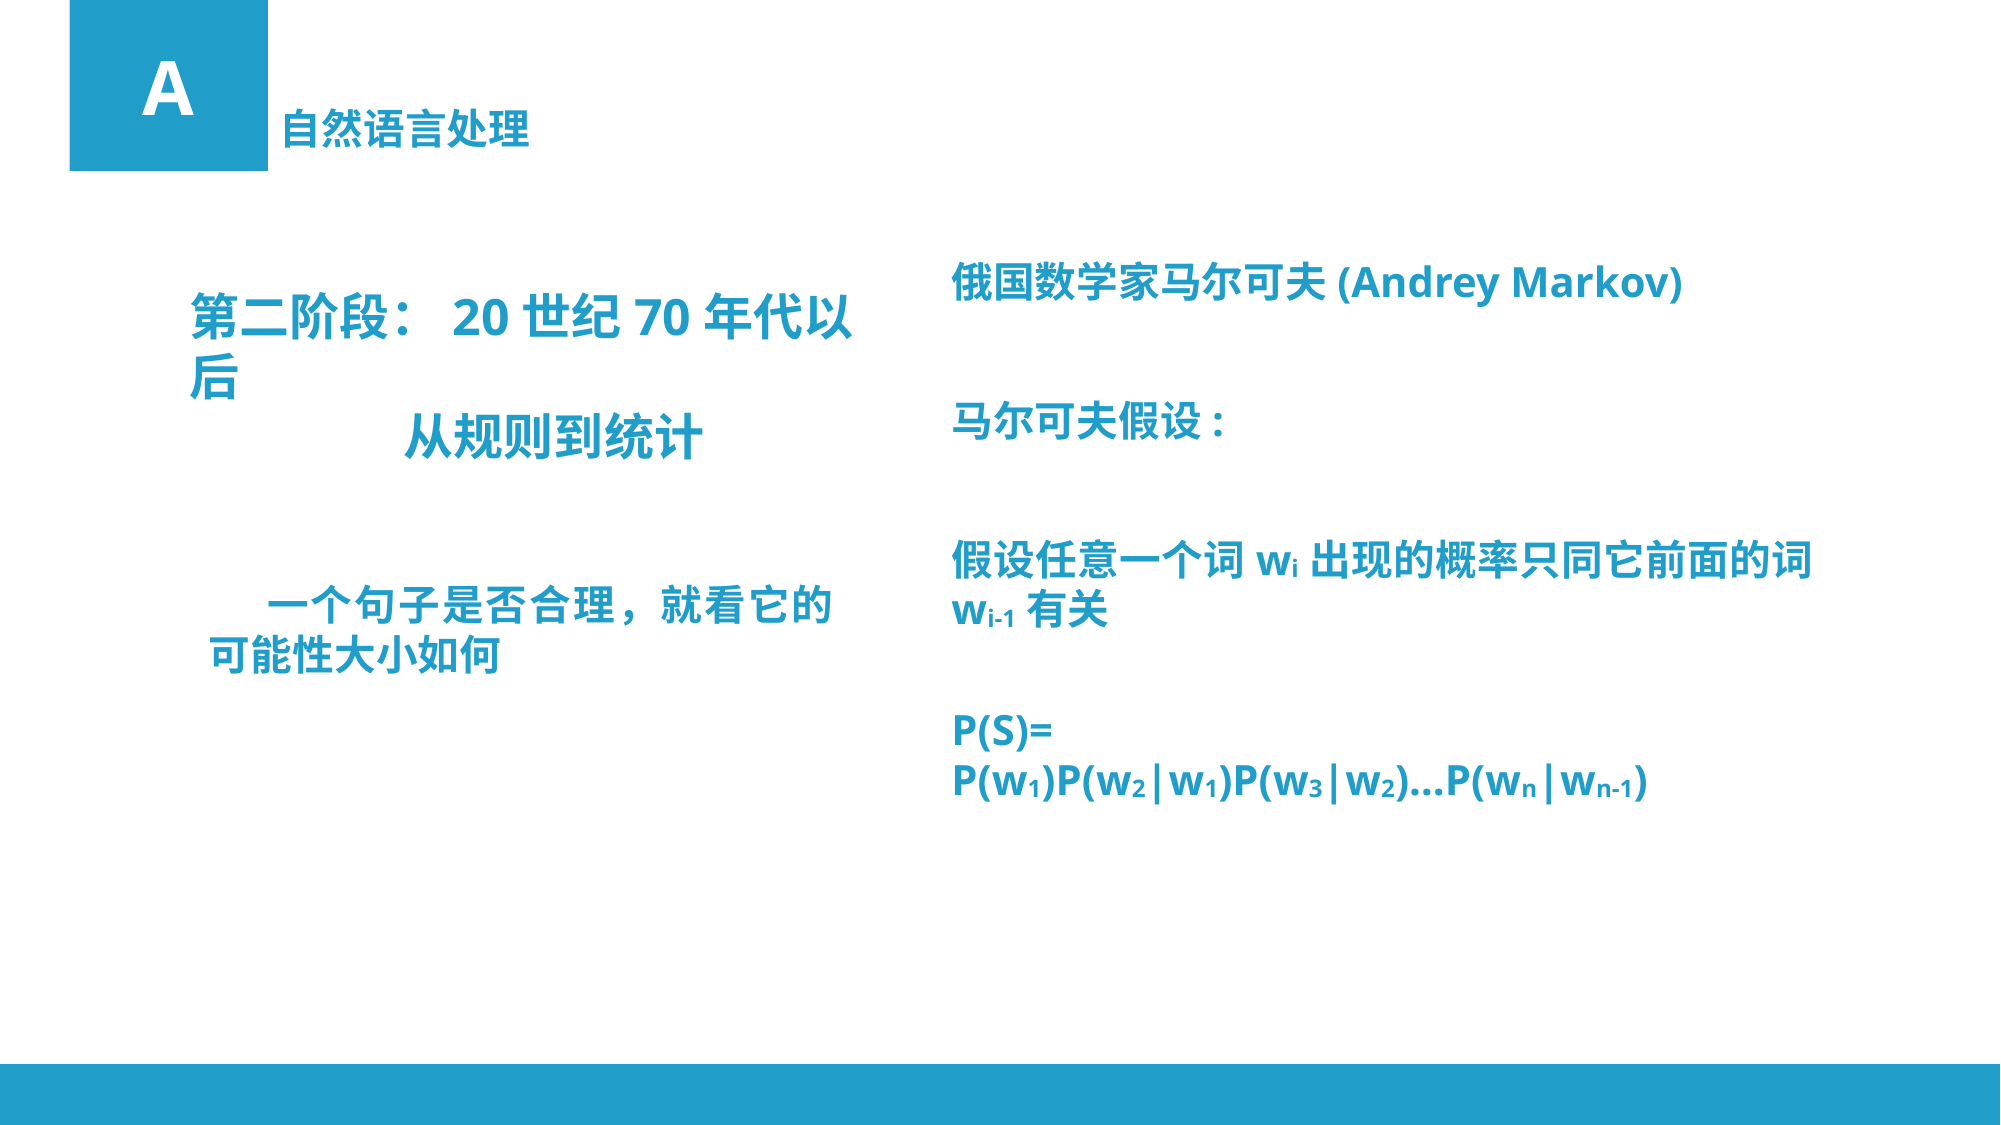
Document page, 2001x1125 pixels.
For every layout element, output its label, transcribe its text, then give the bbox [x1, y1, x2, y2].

text_box A [135, 33, 203, 138]
text_box 马尔可夫假设: [943, 387, 1831, 452]
text_box 俄国数学家马尔可夫(Andrey Markov) [943, 248, 1831, 313]
text_box [69, 0, 268, 171]
text_box P(S)= P(w1)P(w2|w1)P(w3|w2)…P(wn|wn-1) [943, 696, 1831, 812]
text_box 第二阶段：20世纪70年代以后 从规则到统计 [181, 278, 862, 414]
text_box 自然语言处理 [272, 95, 539, 161]
text_box 假设任意一个词wi出现的概率只同它前面的词wi-1有关 [943, 526, 1831, 641]
text_box 一个句子是否合理，就看它的可能性大小如何 [201, 571, 842, 687]
